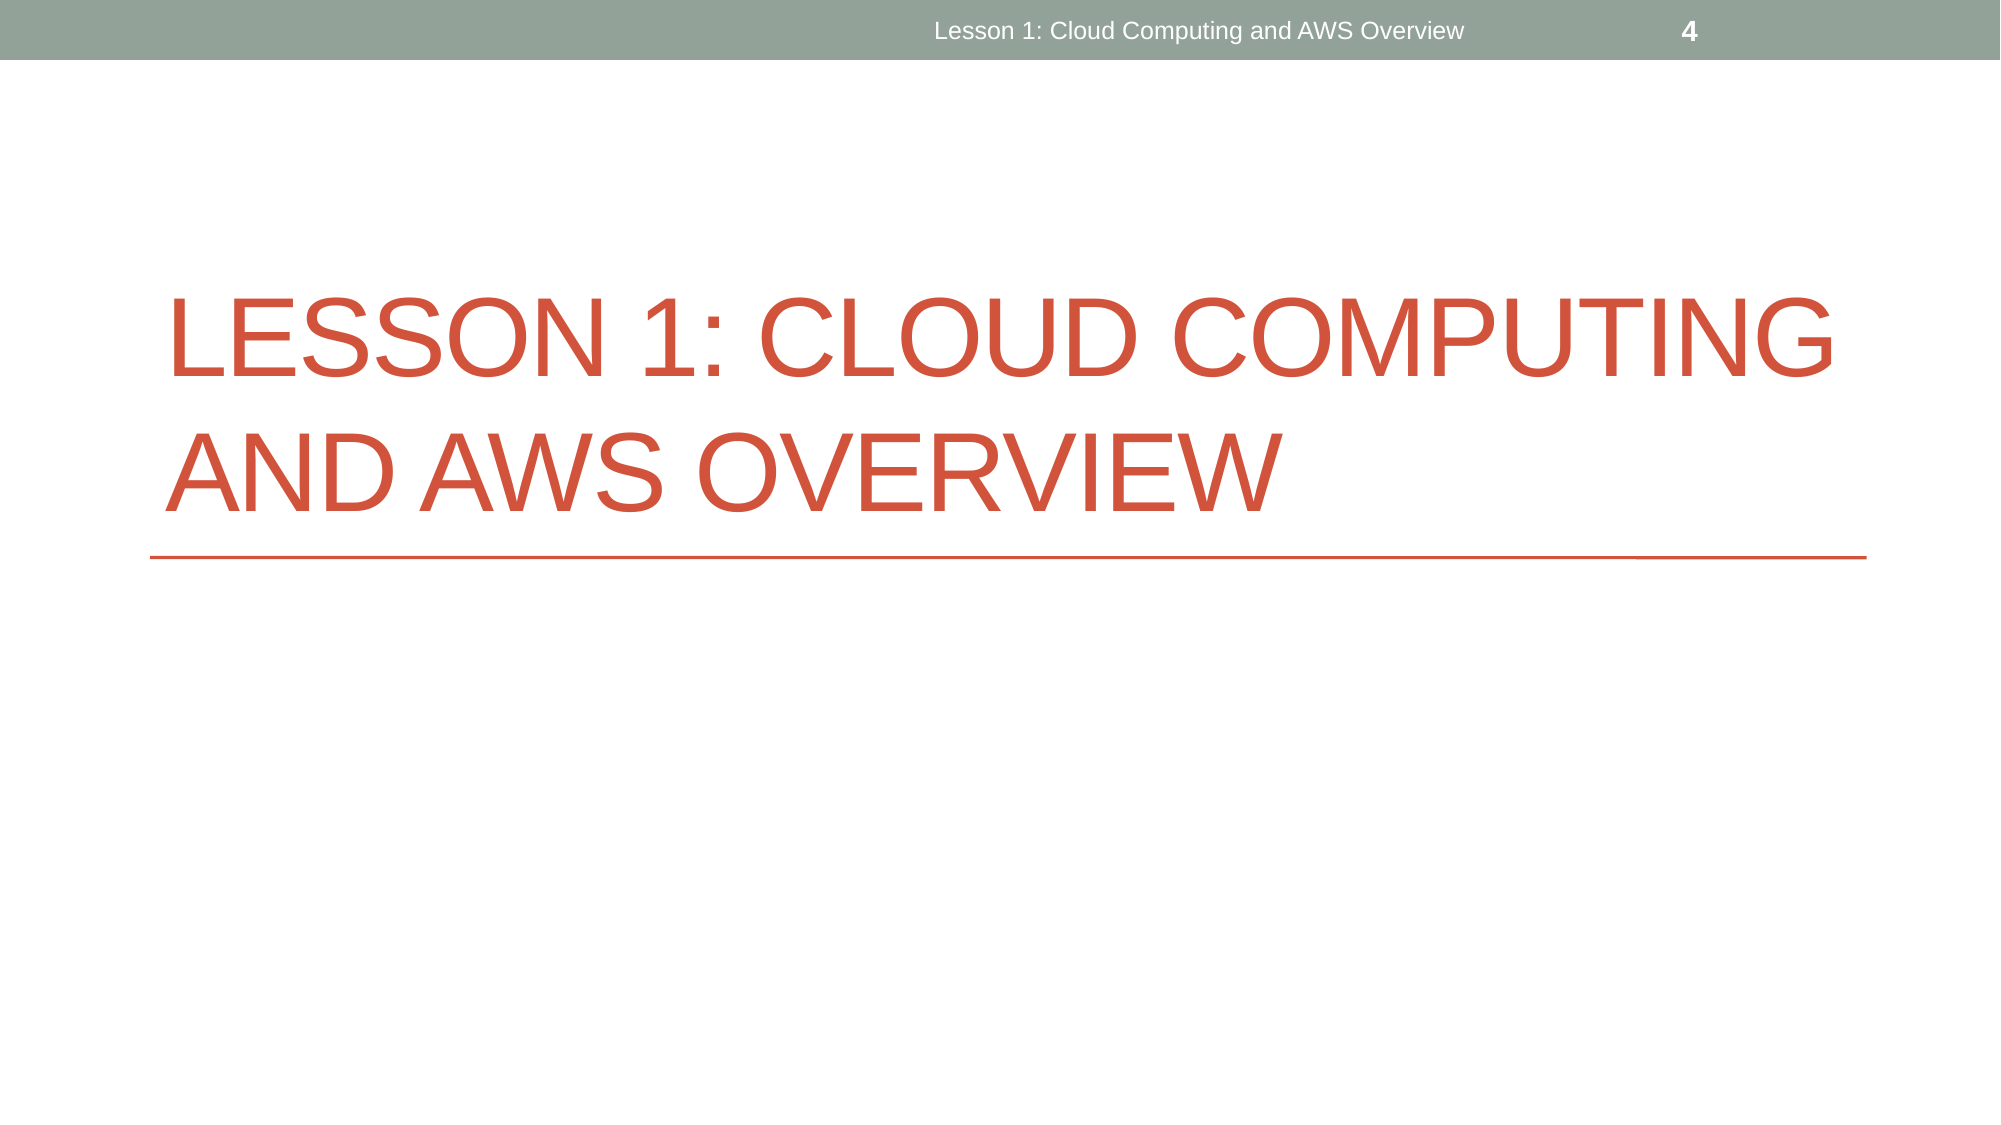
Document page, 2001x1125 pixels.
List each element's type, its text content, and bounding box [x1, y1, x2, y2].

slide_number 4 [1666, 3, 1900, 57]
title Lesson 1: Cloud Computing and AWS Overview [150, 224, 1867, 542]
footer Lesson 1: Cloud Computing and AWS Overview [750, 3, 1650, 57]
